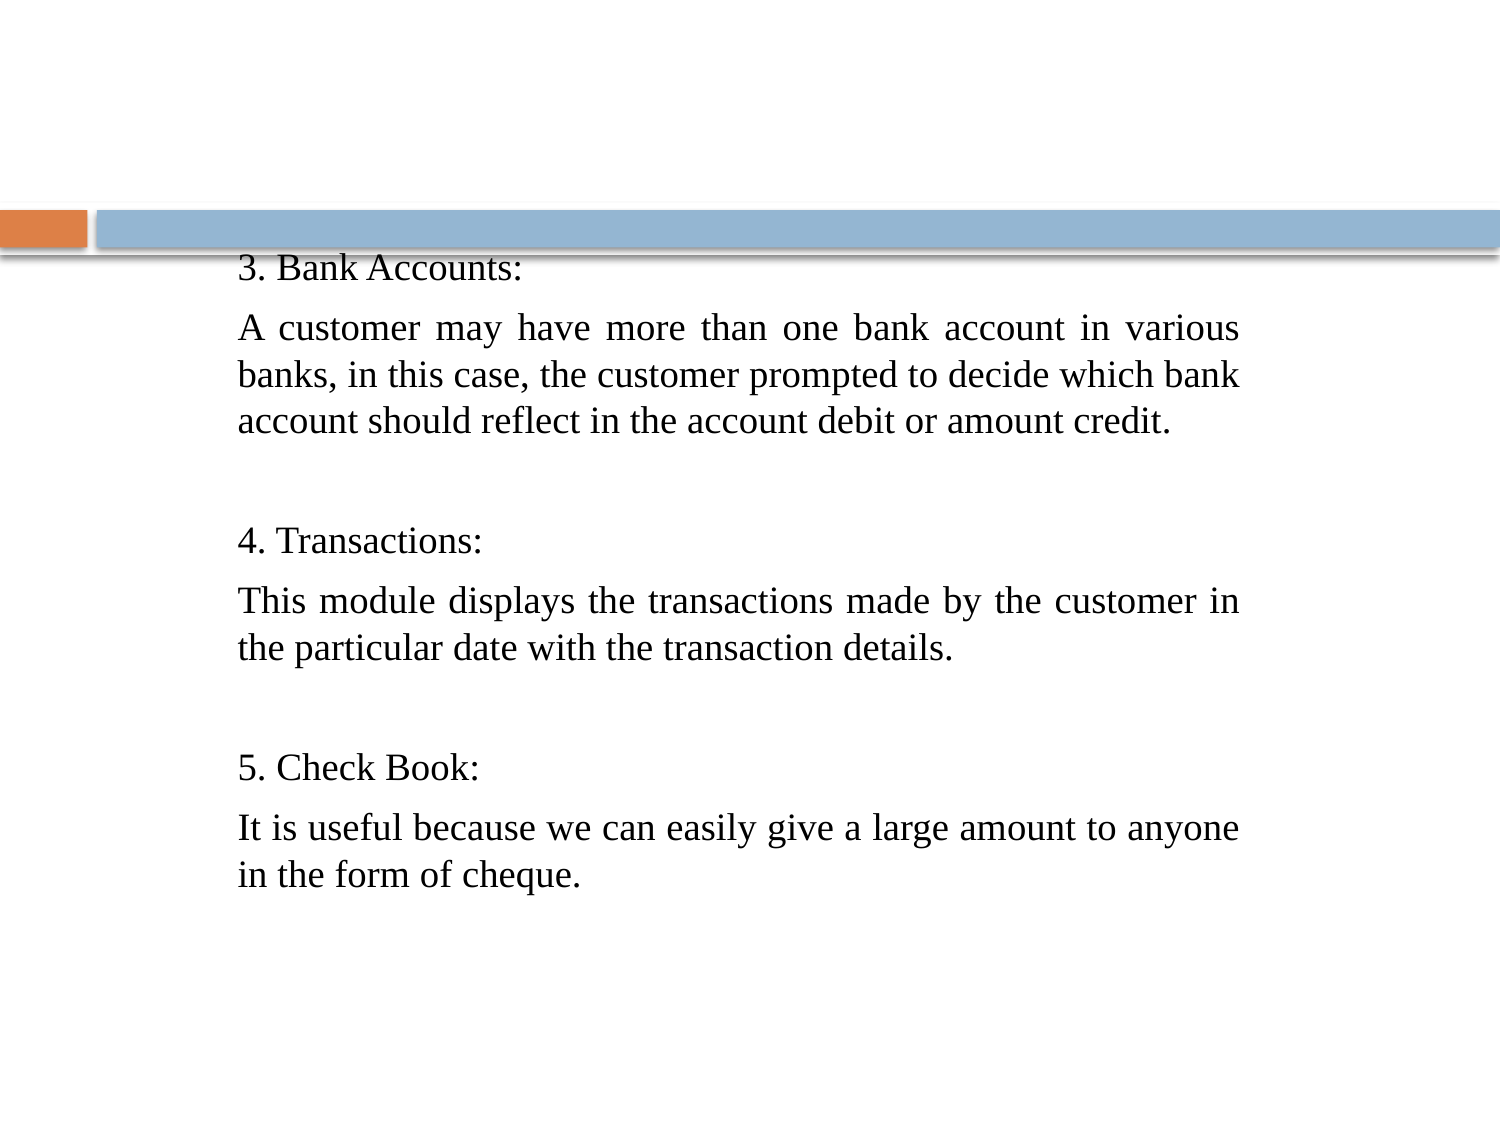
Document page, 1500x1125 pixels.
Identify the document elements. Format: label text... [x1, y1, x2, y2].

list 3. Bank Accounts: A customer may have more than one bank account in various banks, in this case, the customer prompted to decide which bank account should reflect in the account debit or amount credit. 4. Transactions: This module displays the transactions made by the customer in the particular date with the transaction details. 5. Check Book: It is useful because we can easily give a large amount to anyone in the form of cheque. [222, 234, 1257, 939]
